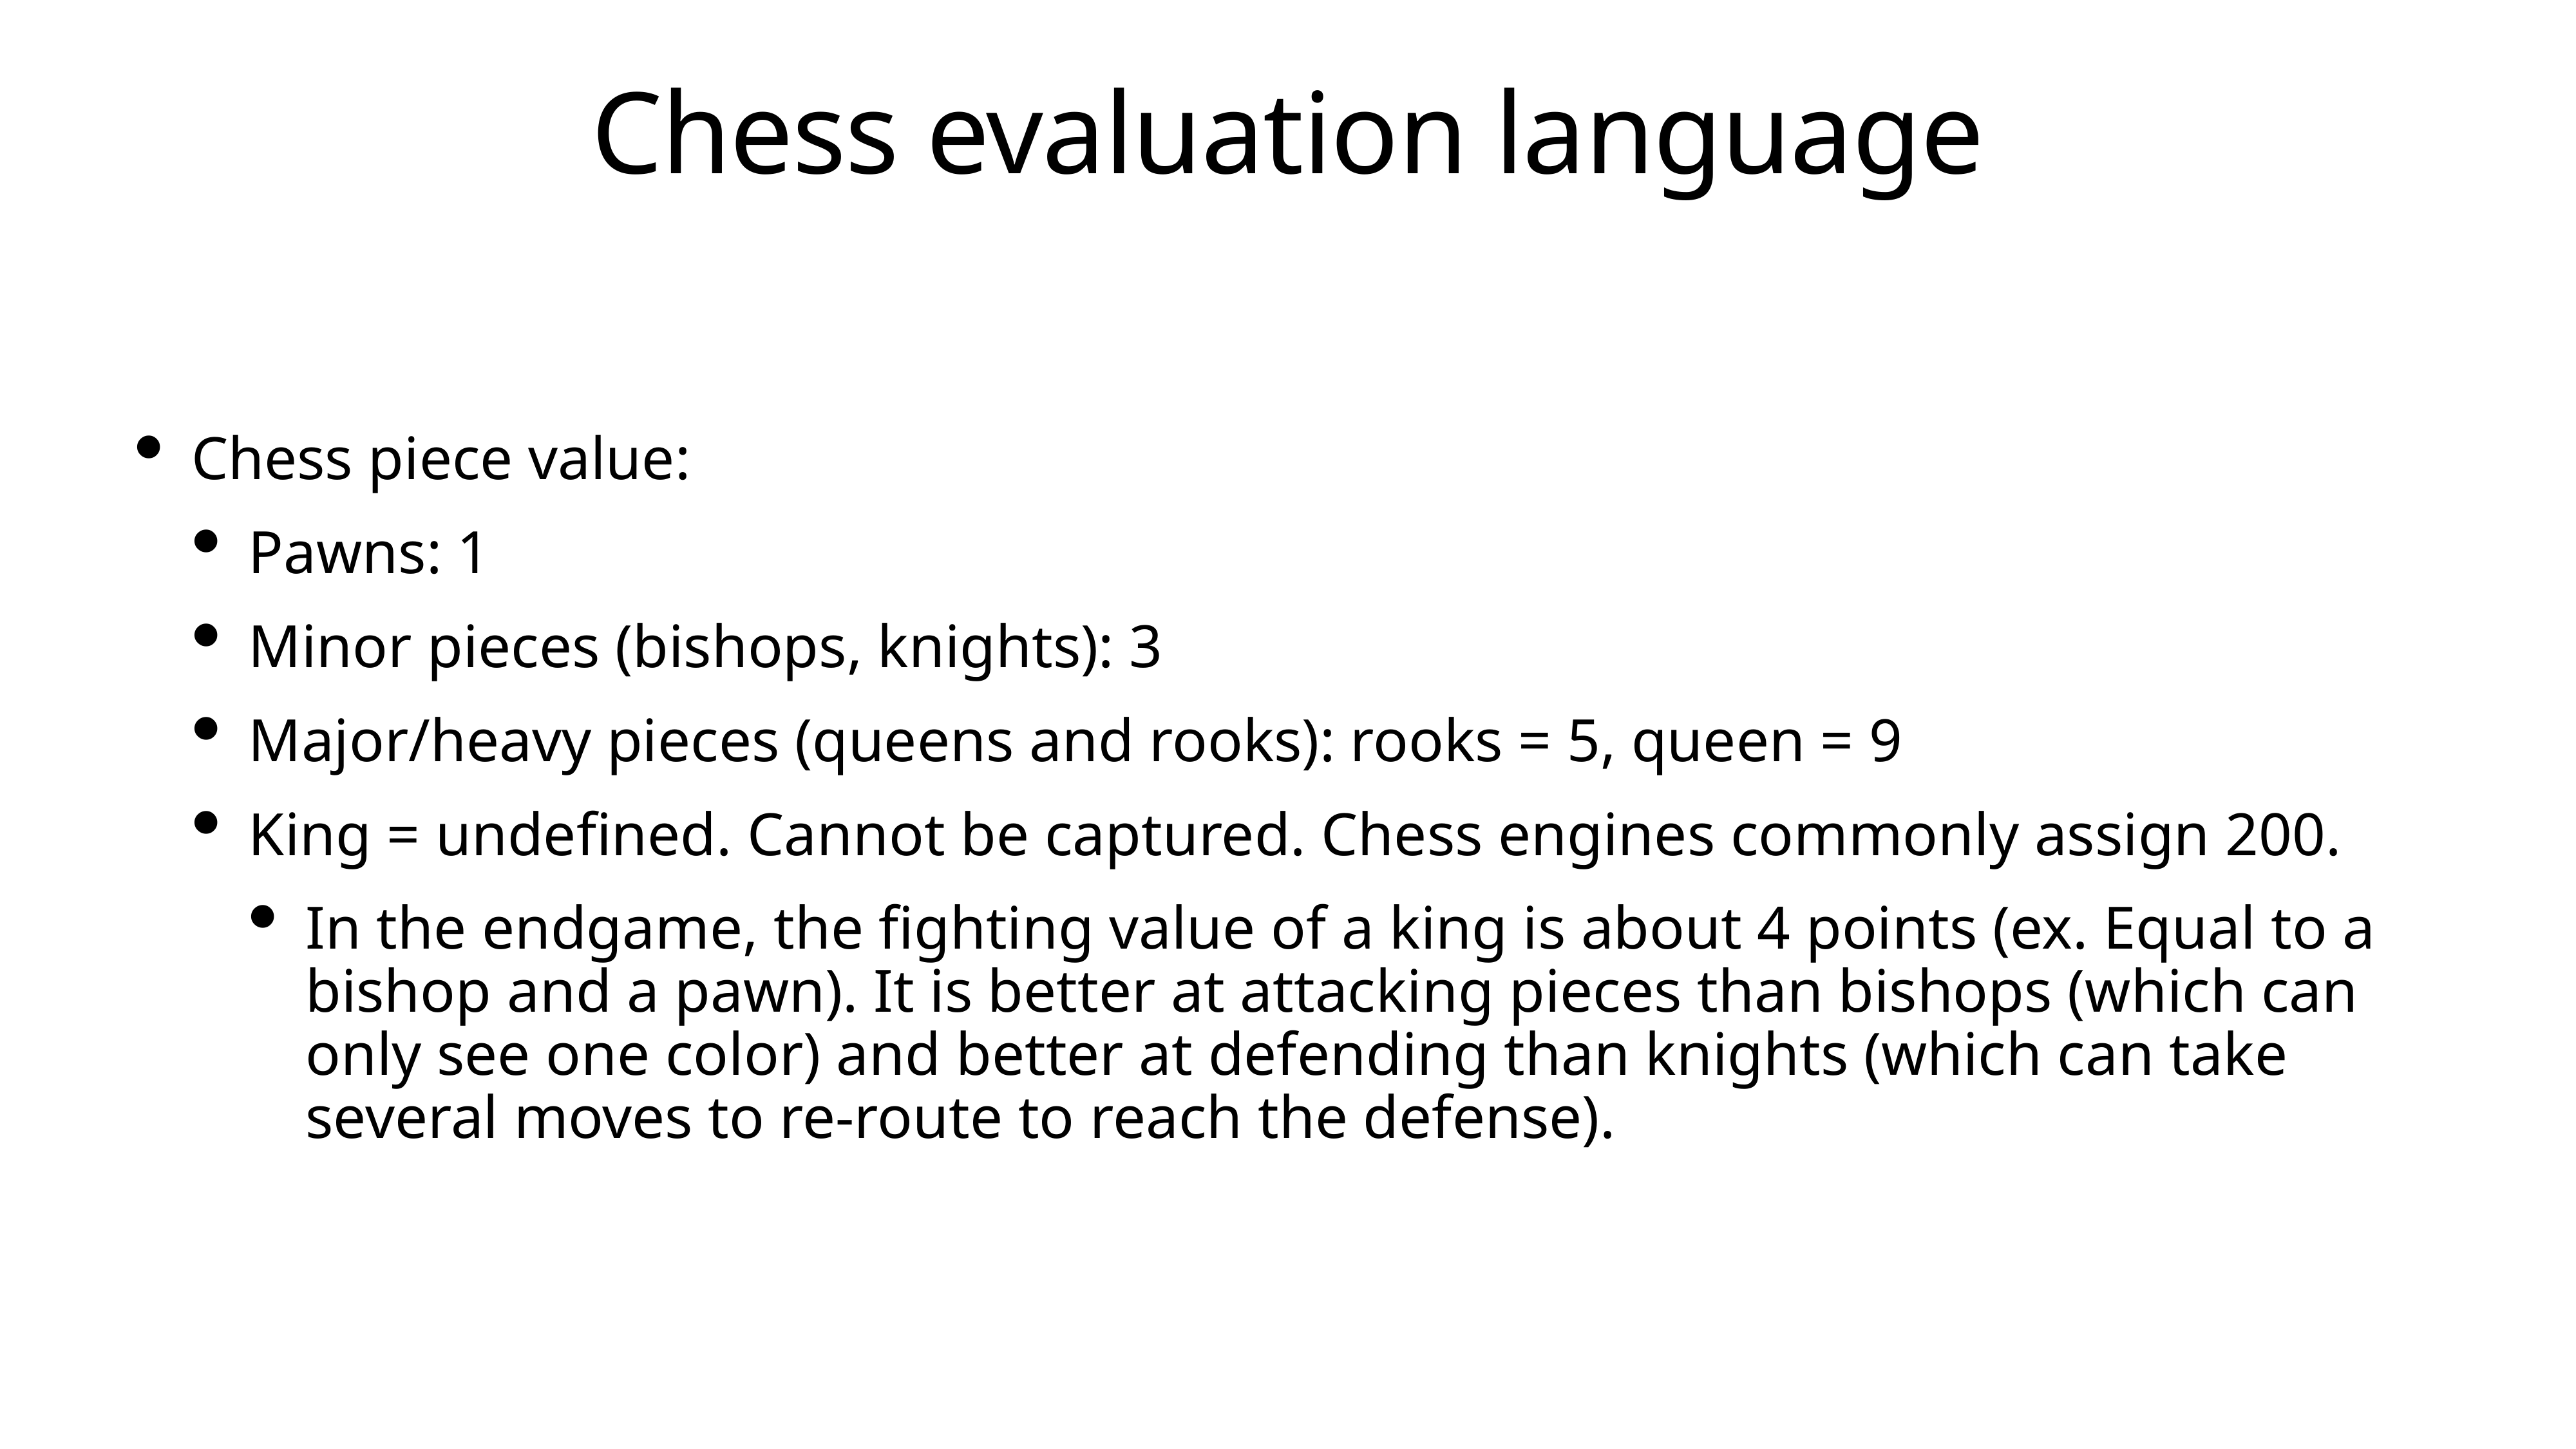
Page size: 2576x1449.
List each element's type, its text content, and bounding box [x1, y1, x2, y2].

title Chess evaluation language [128, 81, 2448, 265]
list Chess piece value: Pawns: 1 Minor pieces (bishops, knights): 3 Major/heavy pieces (queens and rooks): rooks = 5, queen = 9 King = undefined. Cannot be captured. Chess engines commonly assign 200. In the endgame, the fighting value of a king is about 4 points (ex. Equal to a bishop and a pawn). It is better at attacking pieces than bishops (which can only see one color) and better at defending than knights (which can take several moves to re-route to reach the defense). [128, 423, 2448, 1321]
